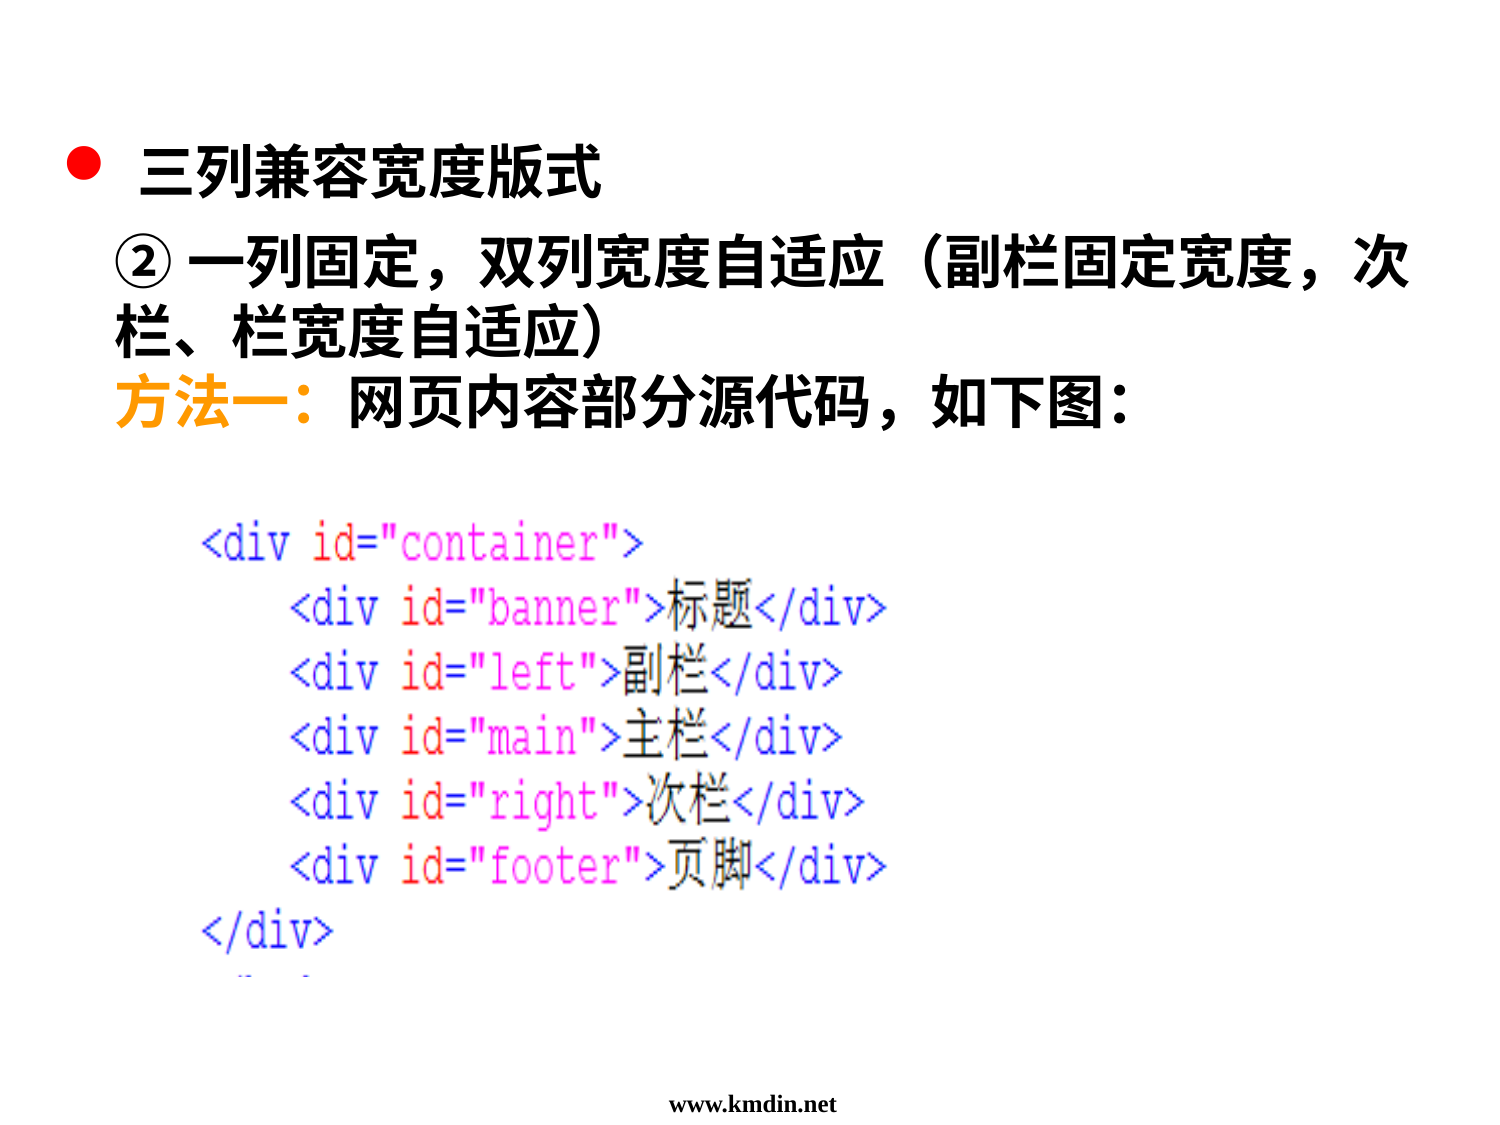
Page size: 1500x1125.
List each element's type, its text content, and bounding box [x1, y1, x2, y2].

text_box 三列兼容宽度版式 [47, 127, 1282, 213]
text_box ②一列固定，双列宽度自适应（副栏固定宽度，次栏、栏宽度自适应） 方法一：网页内容部分源代码，如下图： [100, 217, 1451, 443]
picture [194, 515, 1070, 977]
